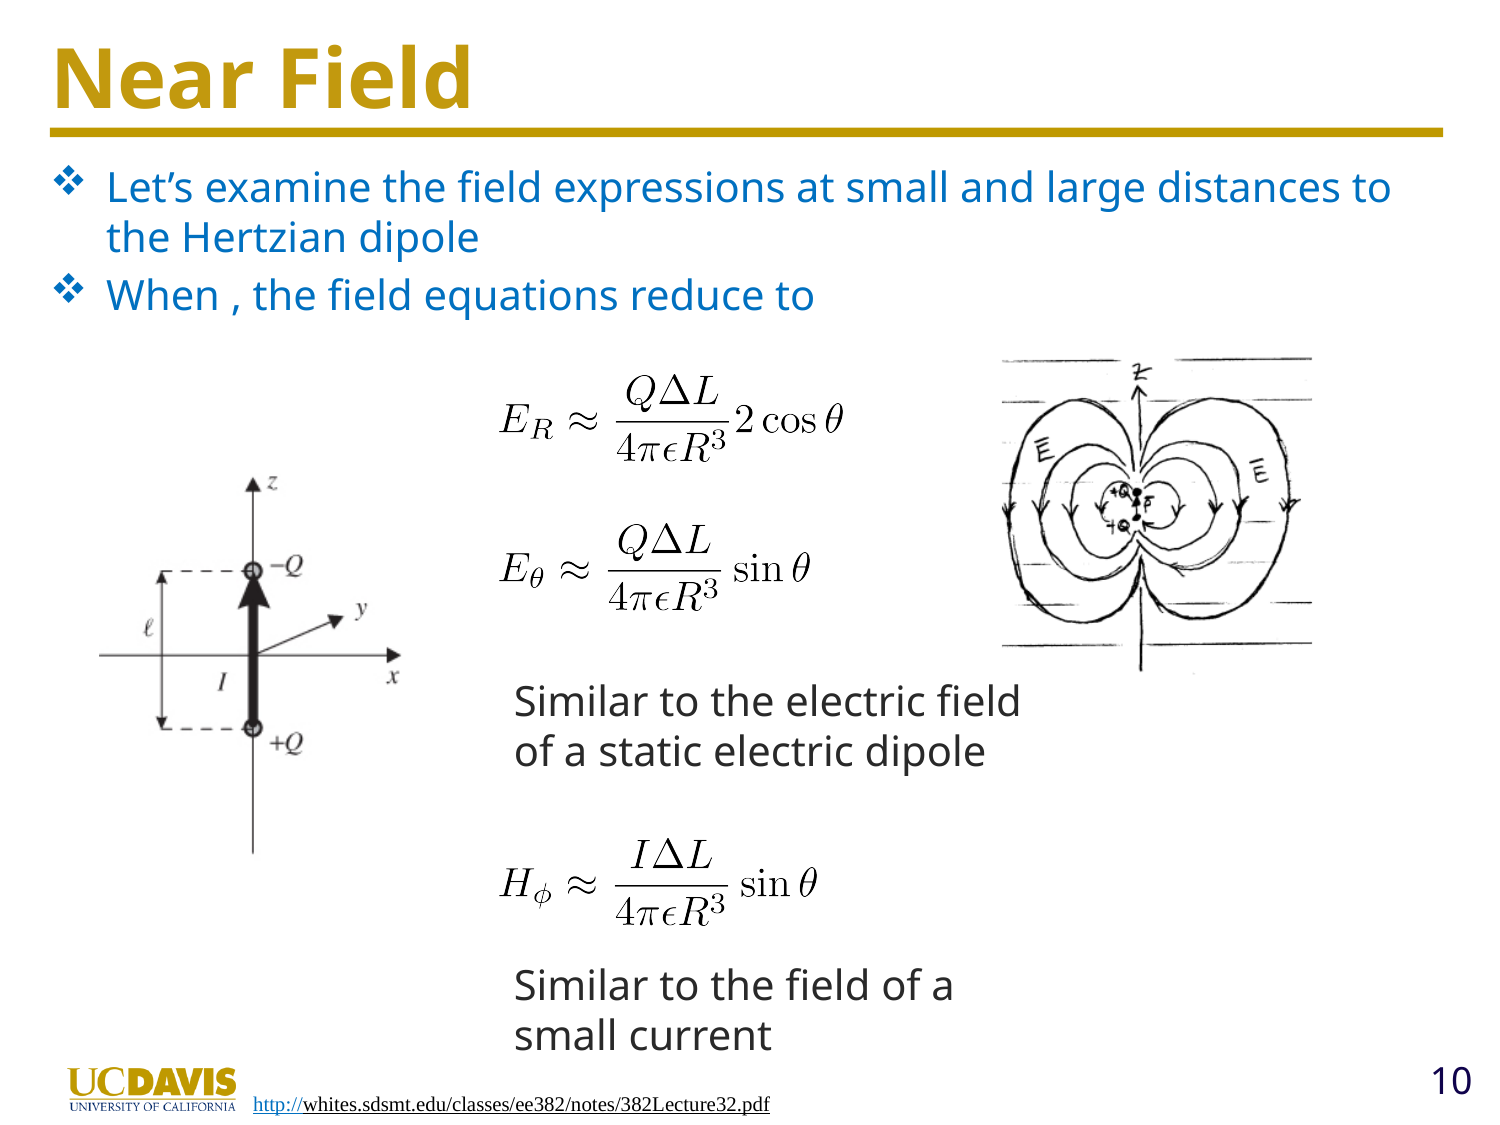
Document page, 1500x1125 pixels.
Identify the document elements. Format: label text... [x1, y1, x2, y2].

picture [98, 473, 409, 862]
picture [498, 374, 844, 463]
text_box http://whites.sdsmt.edu/classes/ee382/notes/382Lecture32.pdf [238, 1083, 1337, 1124]
picture [67, 1067, 236, 1111]
picture [995, 354, 1317, 678]
picture [498, 838, 817, 927]
text_box Similar to the field of a small current [499, 951, 1015, 1067]
text_box Similar to the electric field of a static electric dipole [499, 667, 1040, 783]
title Near Field [49, 0, 1444, 151]
picture [498, 523, 810, 611]
